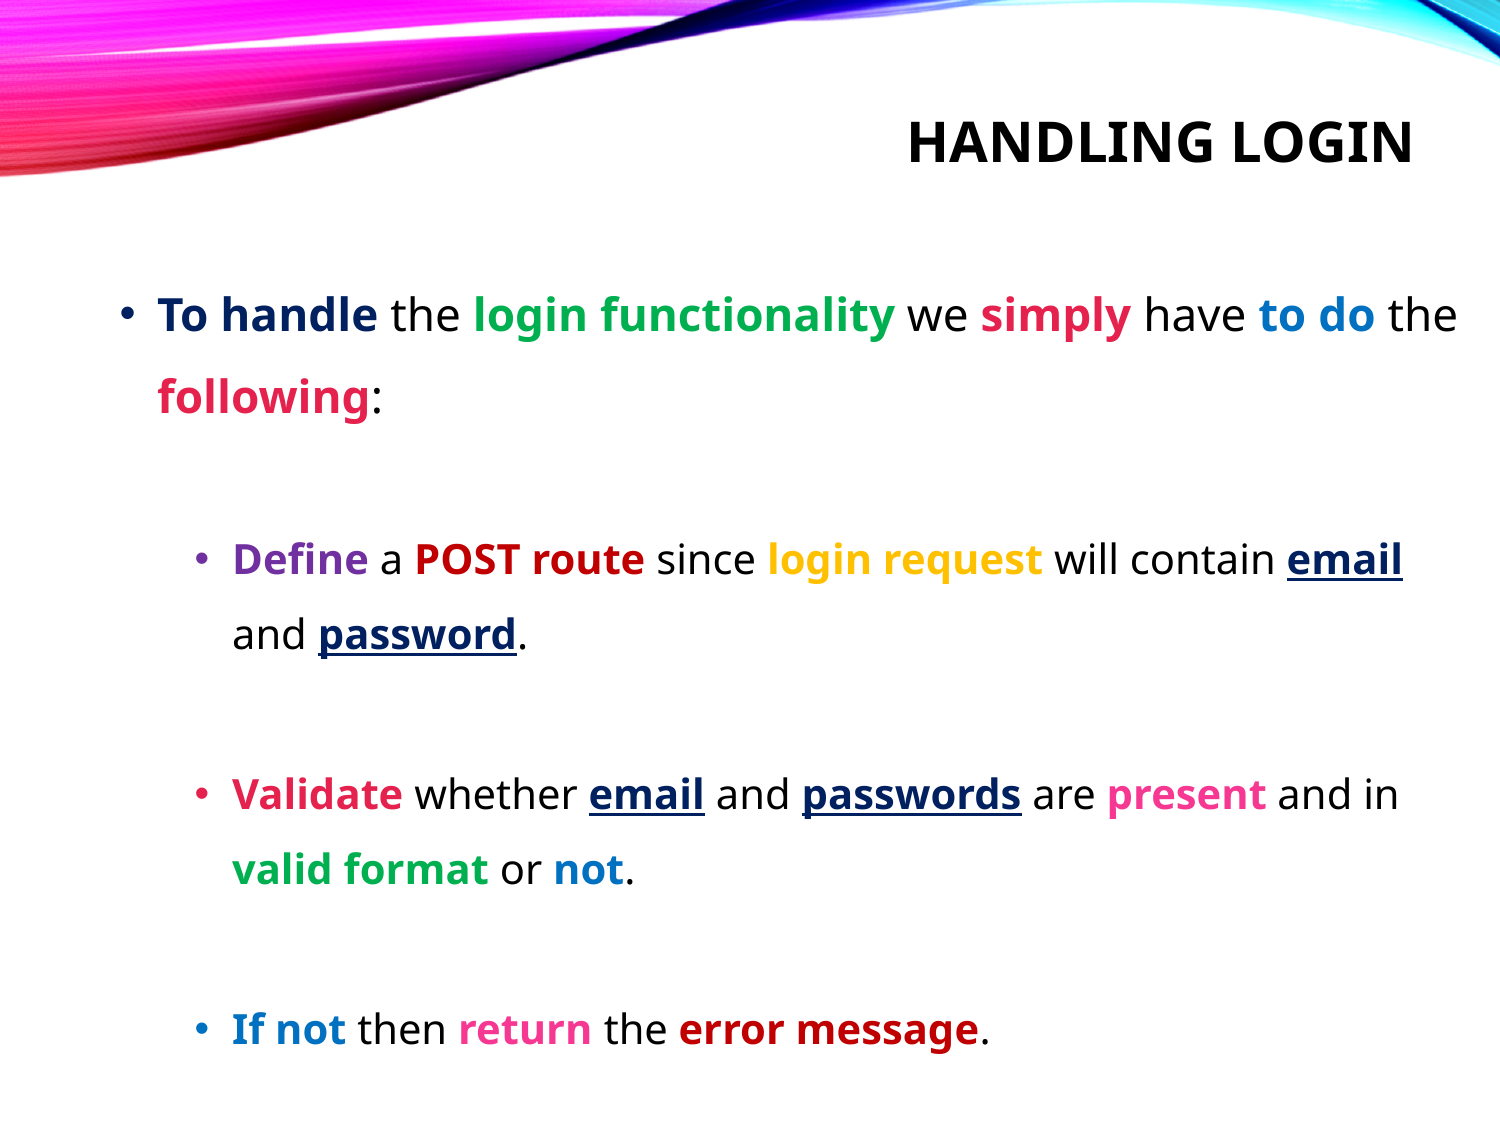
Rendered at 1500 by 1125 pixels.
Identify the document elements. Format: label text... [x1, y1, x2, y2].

picture [0, 0, 1500, 178]
list To handle the login functionality we simply have to do the following: Define a POST route since login request will contain email and password. Validate whether email and passwords are present and in valid format or not. If not then return the error message. [29, 250, 1475, 1111]
title Handling login [383, 38, 1431, 250]
